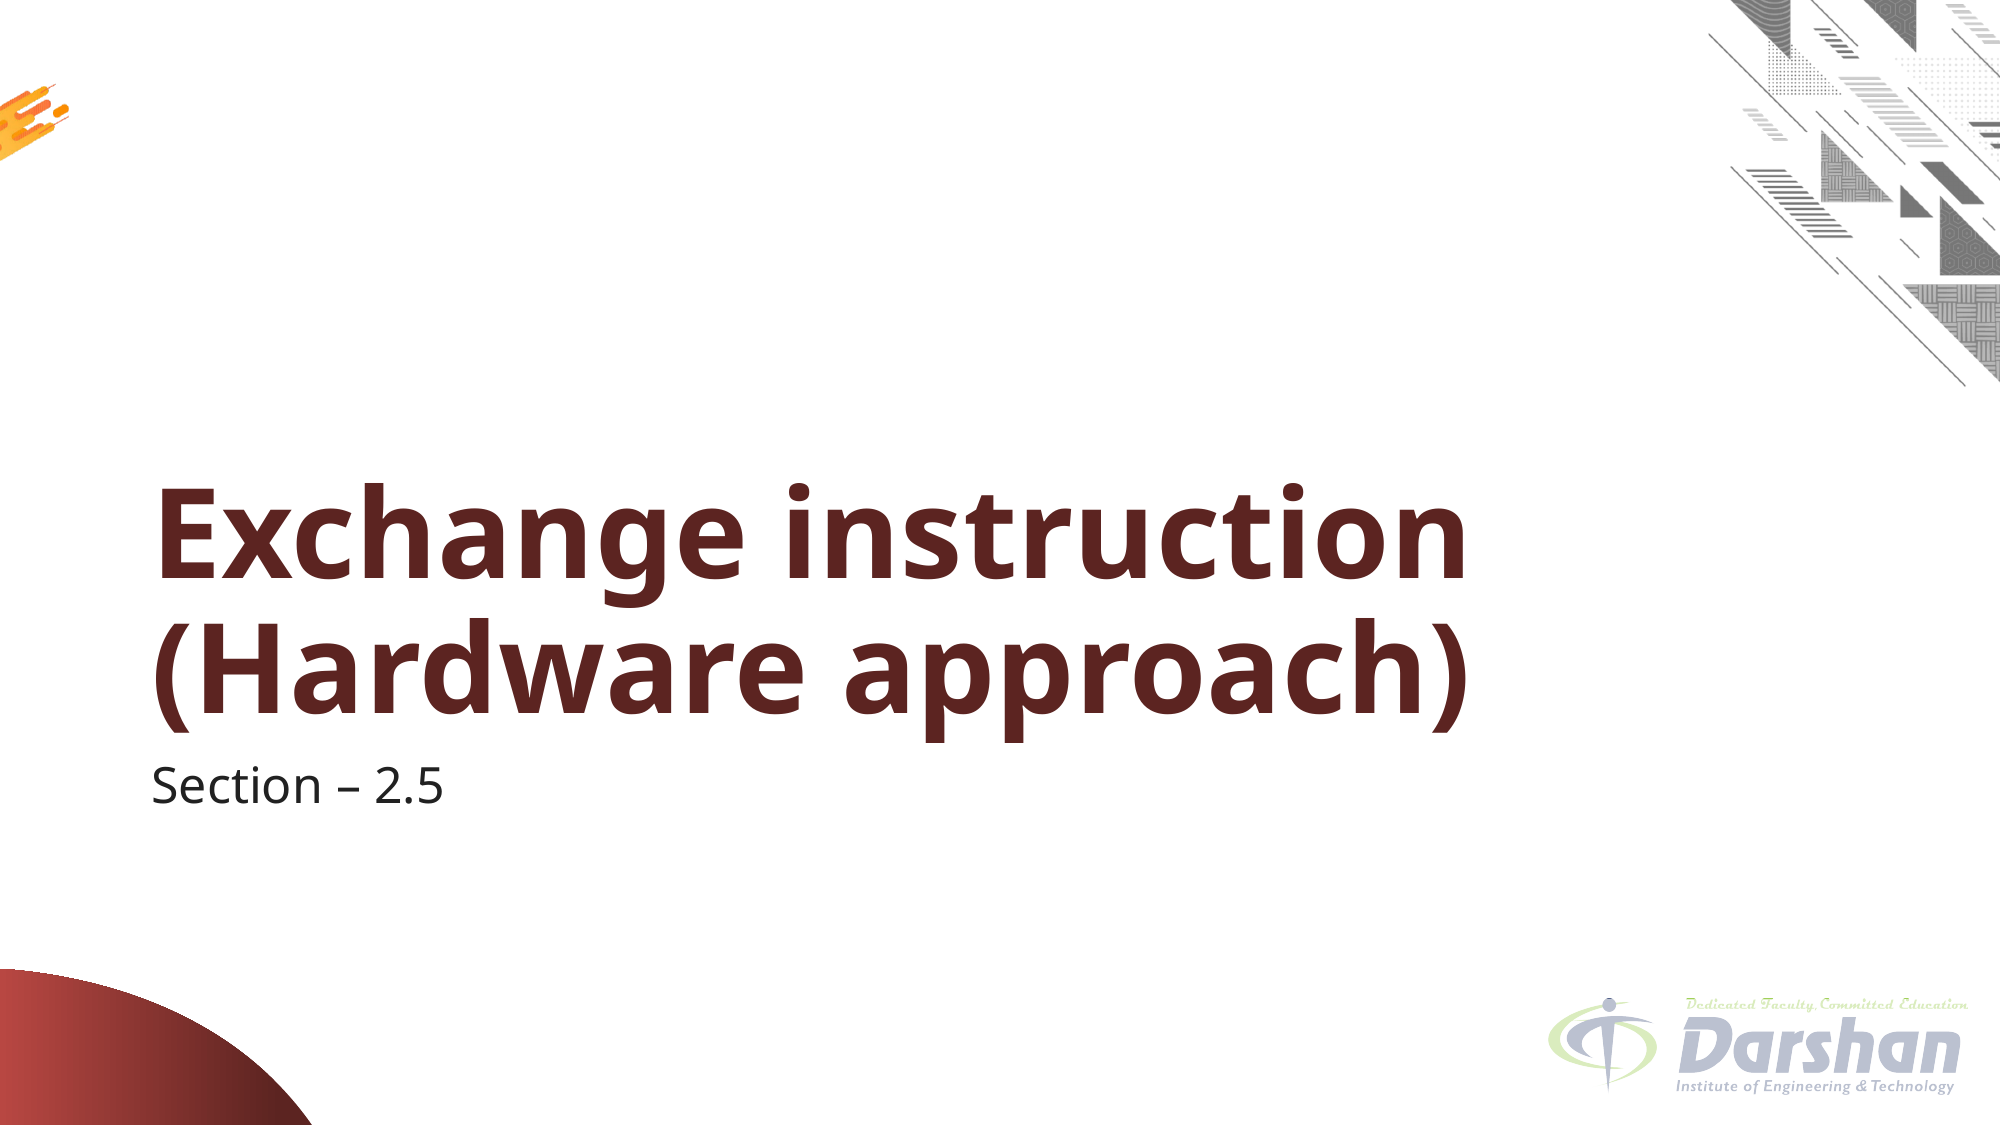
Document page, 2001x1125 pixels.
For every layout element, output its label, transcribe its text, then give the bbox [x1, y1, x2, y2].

list Section – 2.5 [136, 752, 1862, 999]
text_box full [1548, 998, 1968, 1095]
title Exchange instruction (Hardware approach) [136, 280, 1862, 749]
picture [0, 65, 90, 193]
